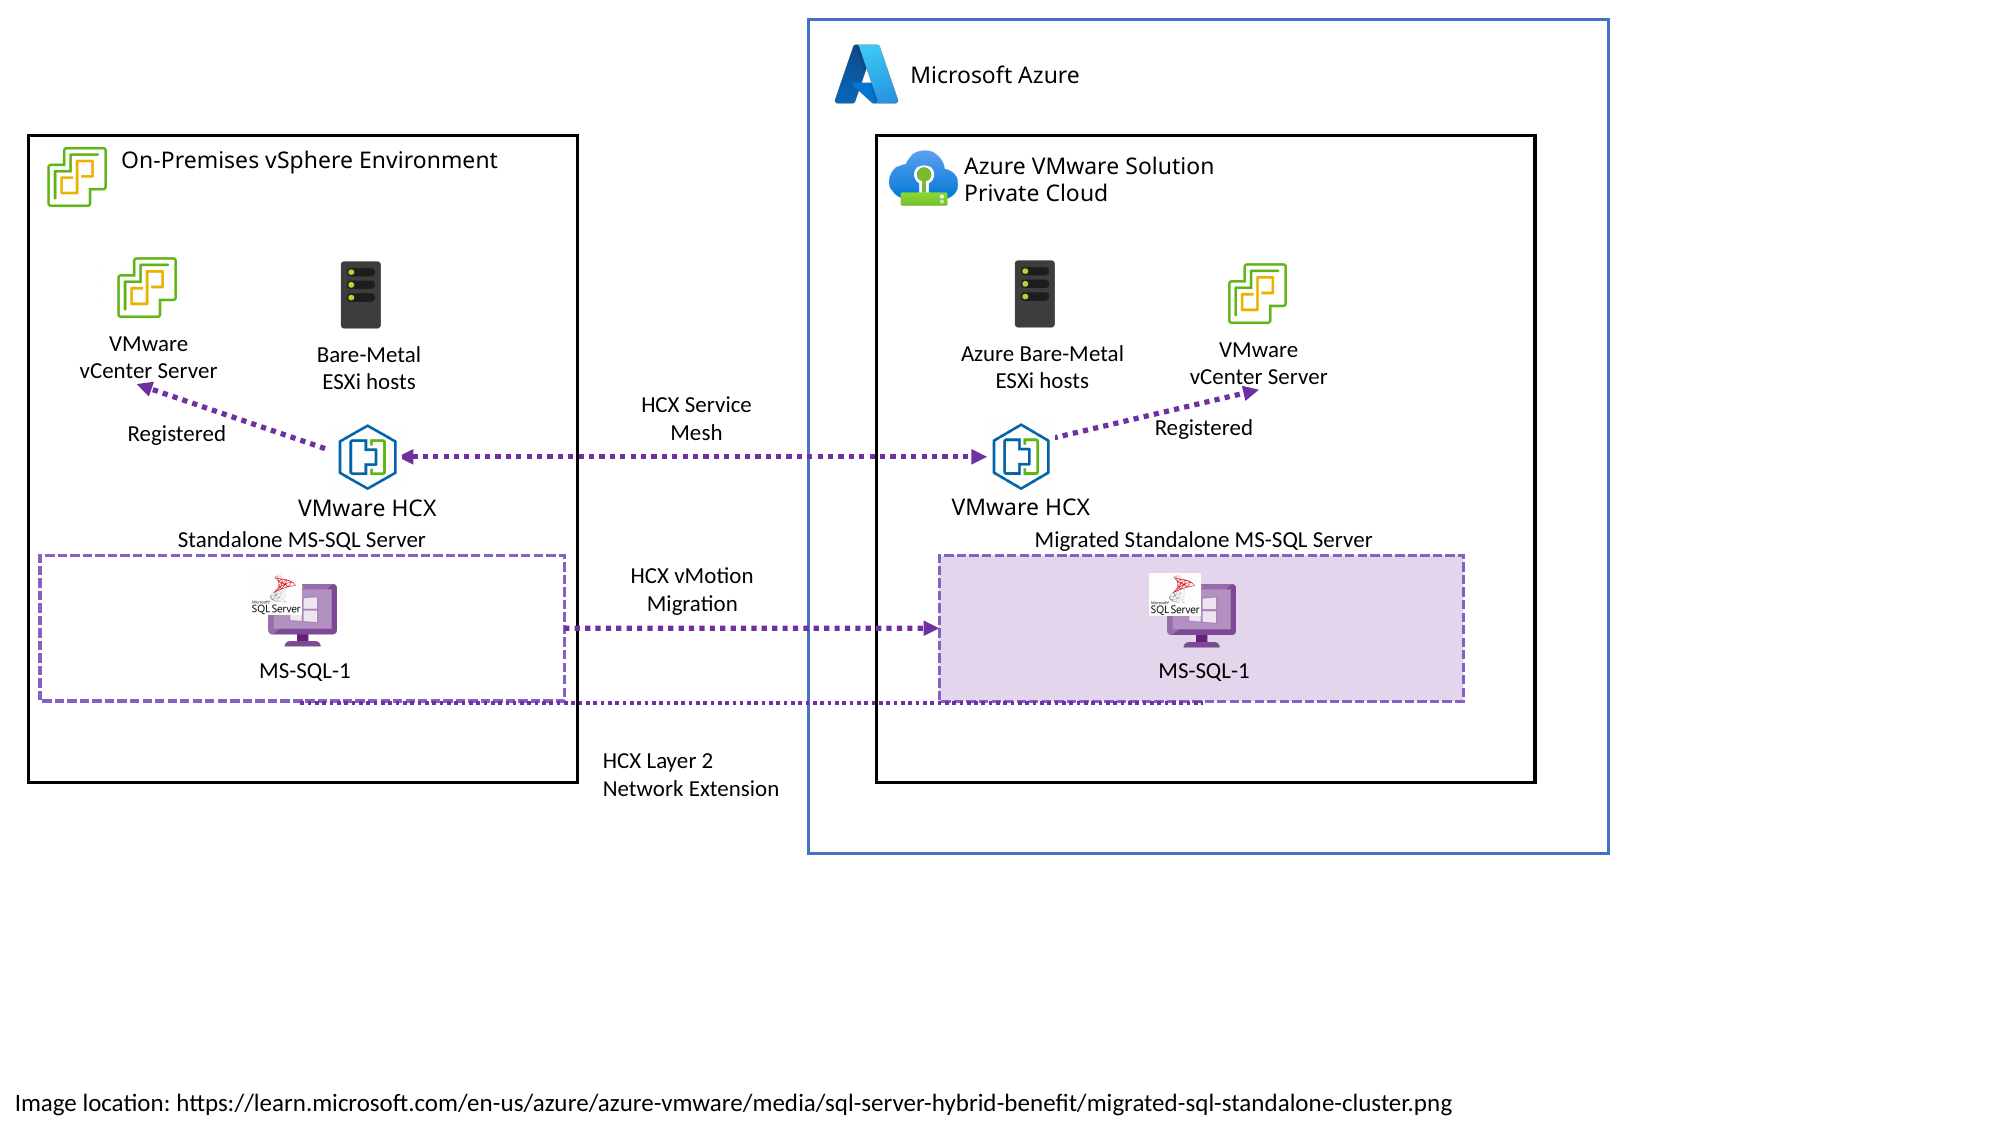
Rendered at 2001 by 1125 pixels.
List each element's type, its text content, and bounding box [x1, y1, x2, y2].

text_box Image location: https://learn.microsoft.com/en-us/azure/azure-vmware/media/sql-server-hybrid-benefit/migrated-sql-standalone-cluster.png [0, 1079, 1688, 1124]
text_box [28, 19, 1609, 854]
